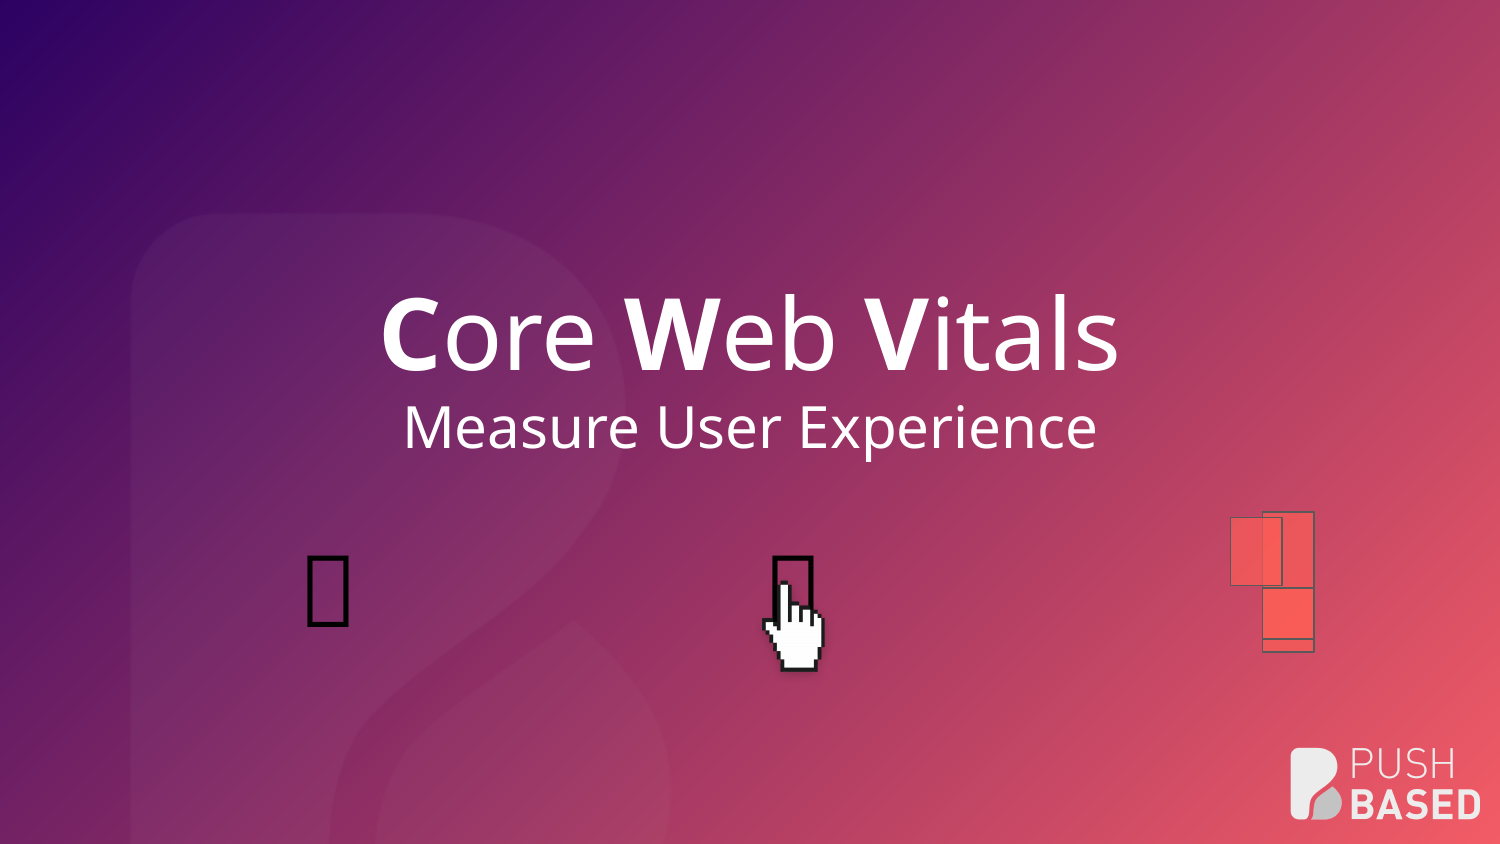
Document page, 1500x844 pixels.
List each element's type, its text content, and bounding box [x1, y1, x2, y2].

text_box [1230, 511, 1315, 653]
text_box 🎨 [185, 494, 471, 663]
picture [1250, 723, 1489, 844]
picture [761, 580, 825, 672]
text_box 📱 [625, 494, 962, 663]
title Core Web Vitals Measure User Experience [51, 197, 1449, 534]
